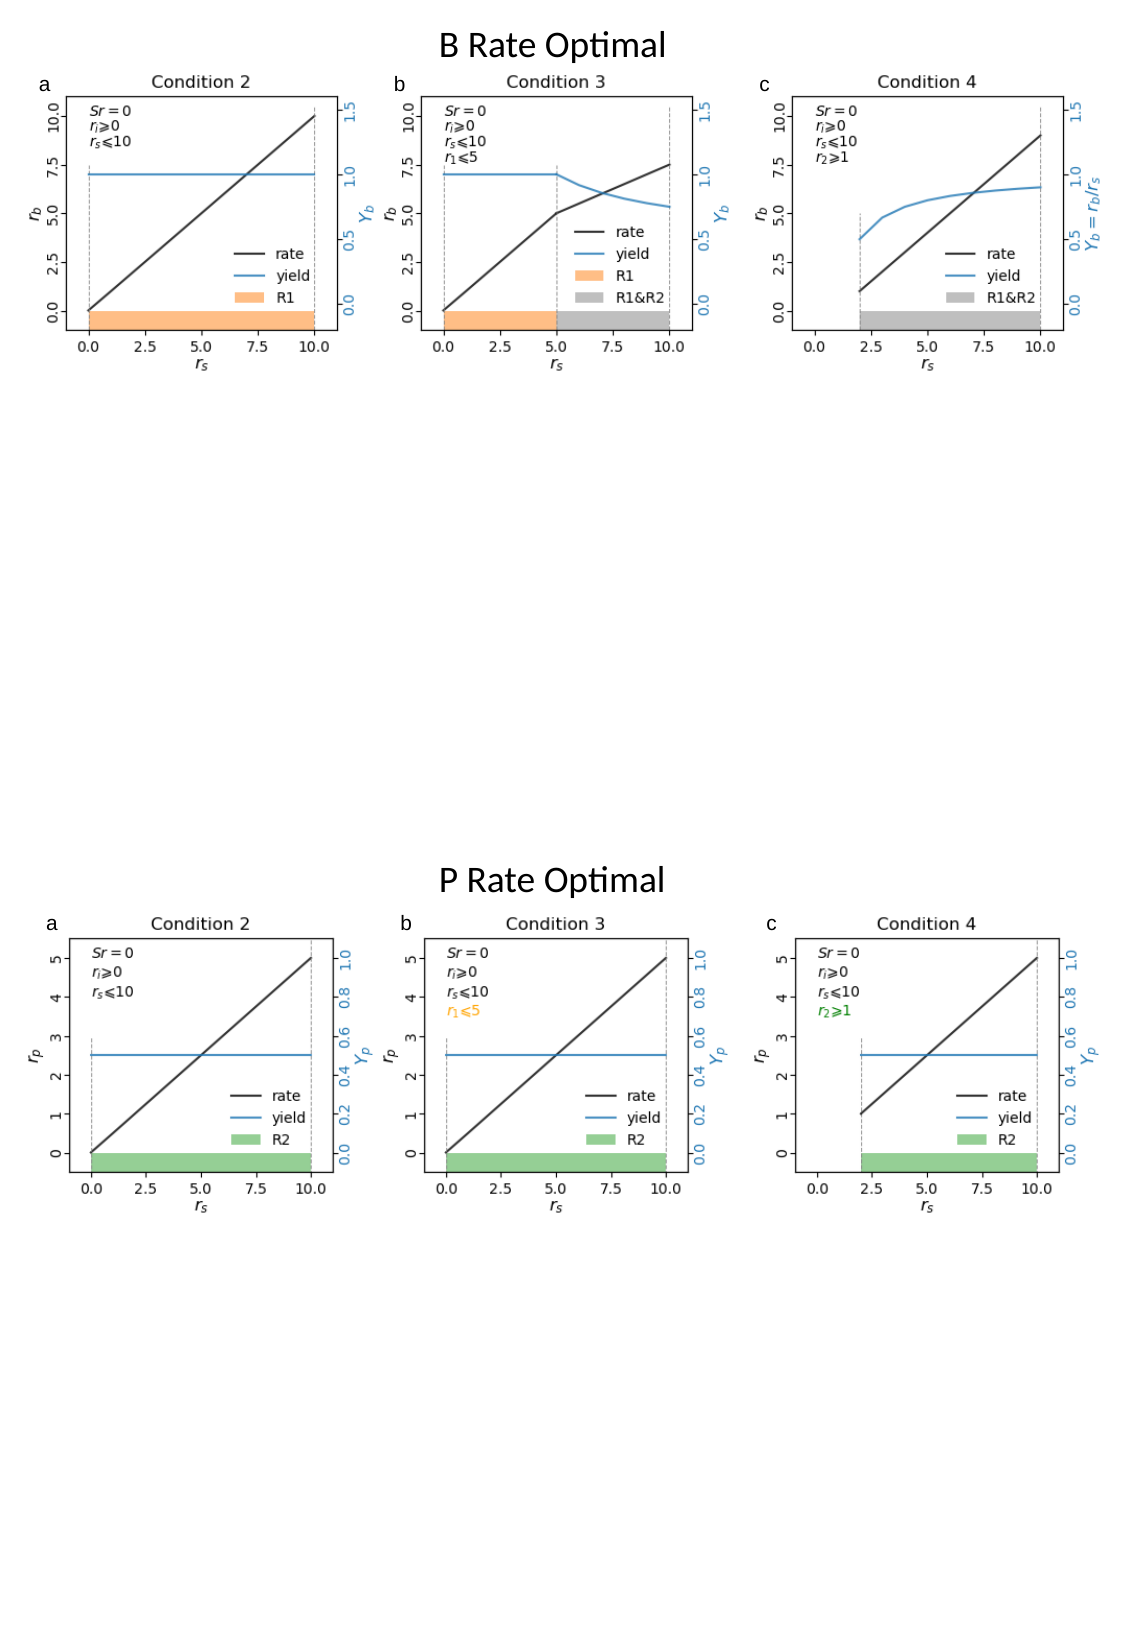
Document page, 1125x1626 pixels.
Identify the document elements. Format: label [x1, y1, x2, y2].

text_box [19, 847, 1111, 1223]
text_box [20, 13, 1111, 381]
